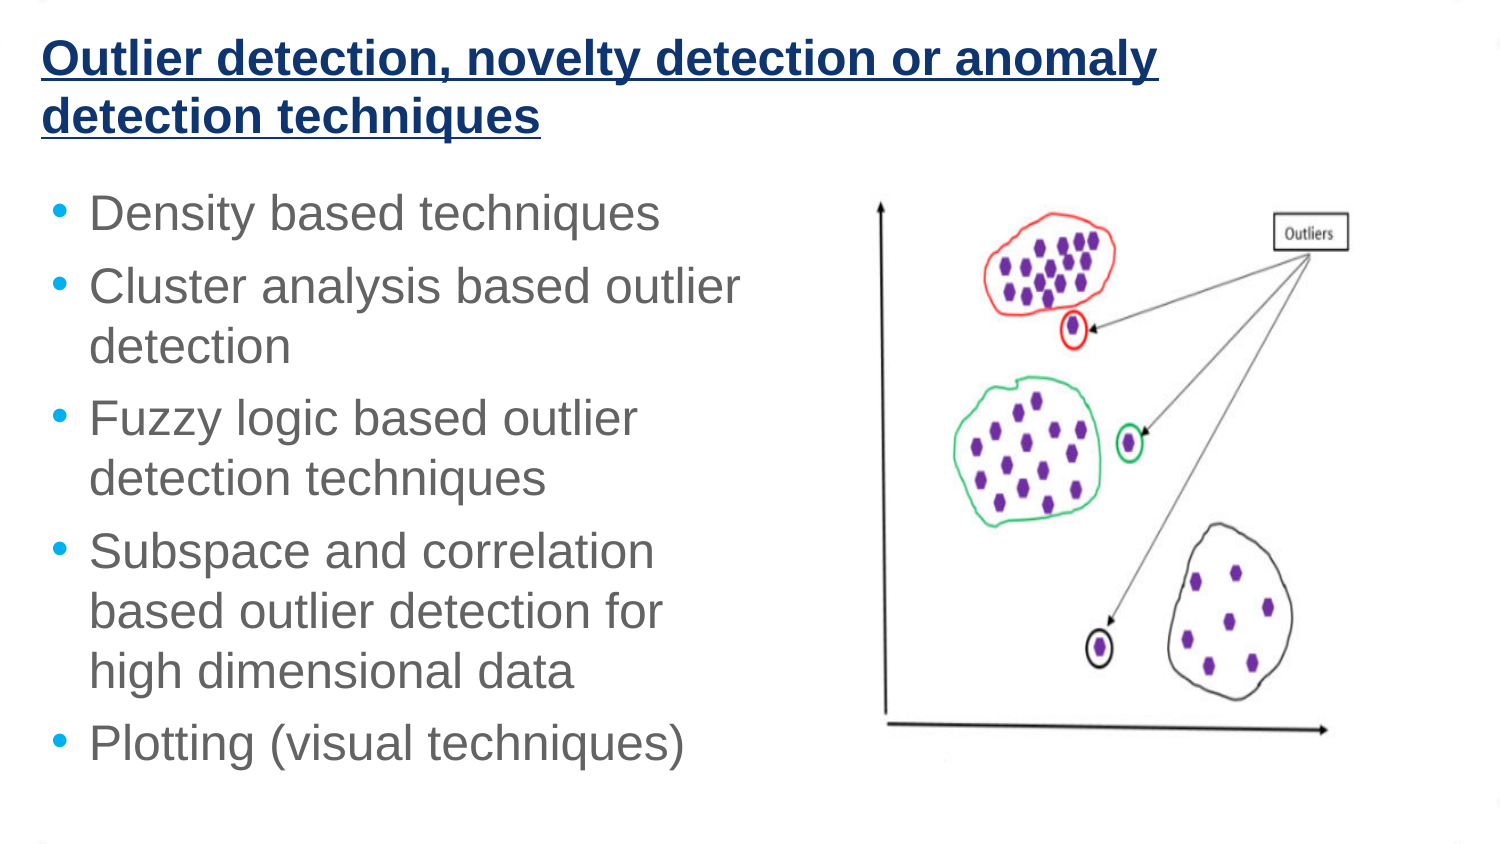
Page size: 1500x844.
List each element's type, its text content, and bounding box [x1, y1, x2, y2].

picture [798, 168, 1436, 762]
list Density based techniques Cluster analysis based outlier detection Fuzzy logic based outlier detection techniques Subspace and correlation based outlier detection for high dimensional data Plotting (visual techniques) [43, 173, 753, 788]
title Outlier detection, novelty detection or anomaly detection techniques [40, 47, 1220, 127]
